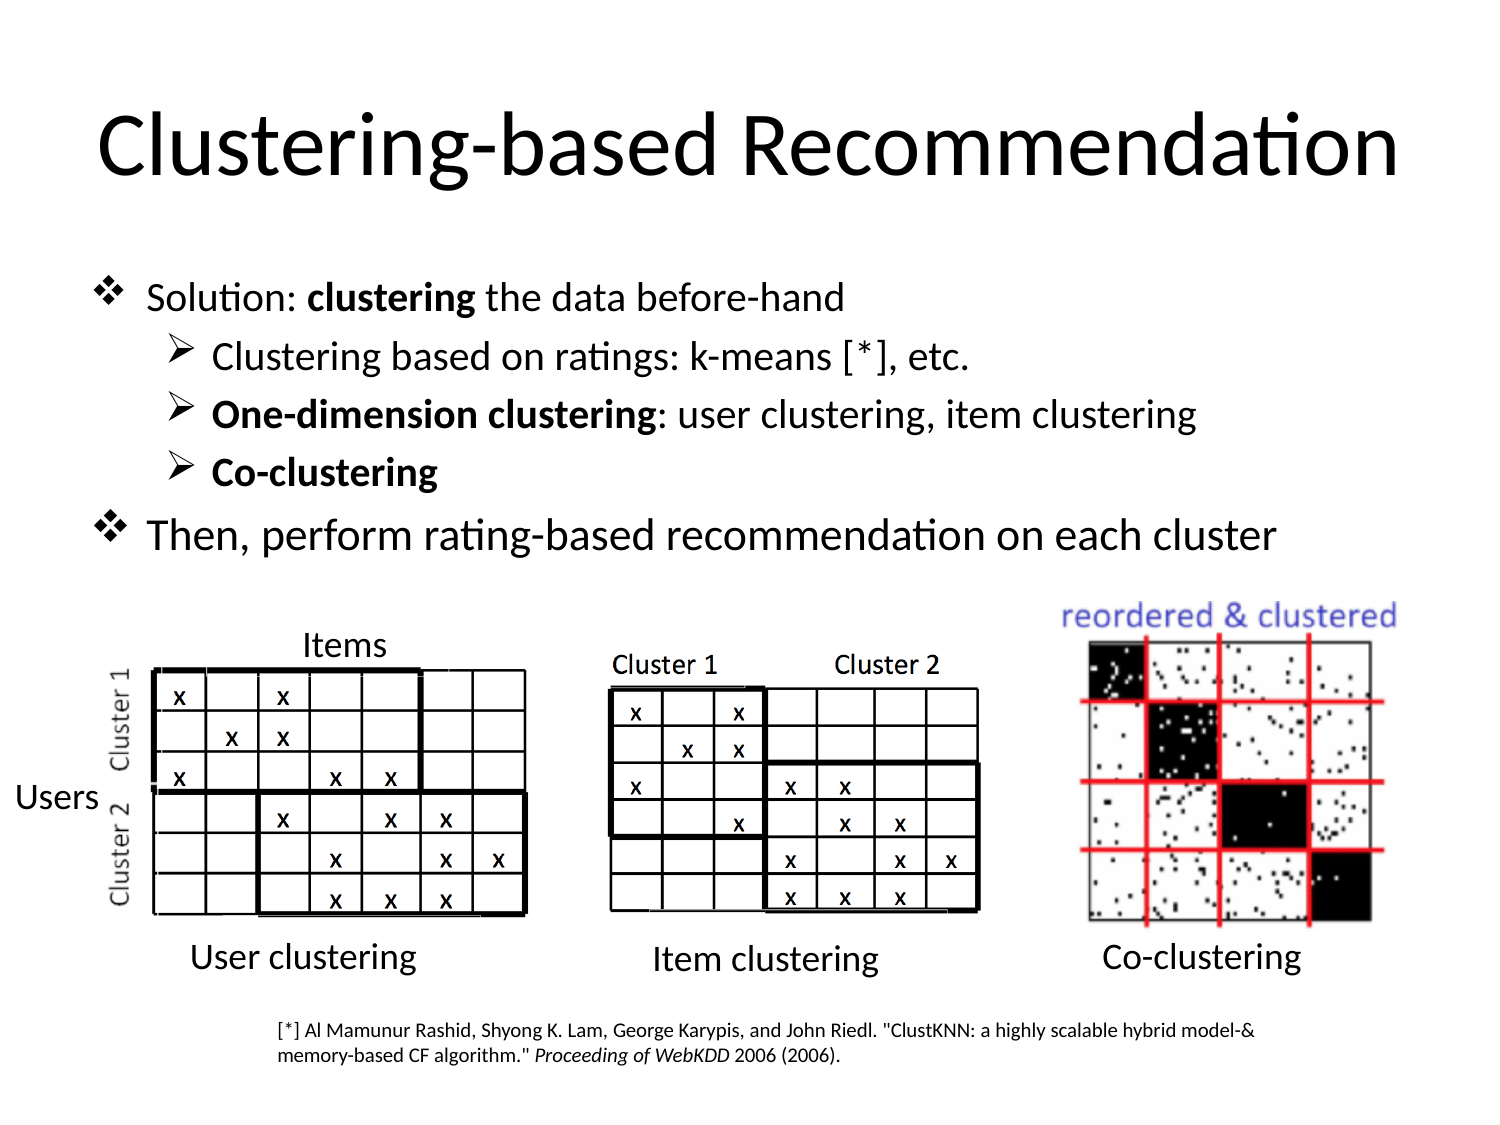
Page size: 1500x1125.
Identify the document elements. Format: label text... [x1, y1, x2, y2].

text_box Co-clustering [1087, 924, 1425, 985]
picture [102, 662, 538, 926]
text_box Item clustering [637, 934, 975, 987]
list Solution: clustering the data before-hand Clustering based on ratings: k-means [*], etc. One-dimension clustering: user clustering, item clustering Co-clustering Then, perform rating-based recommendation on each cluster [75, 262, 1375, 1005]
picture [597, 645, 988, 926]
title Clustering-based Recommendation [75, 45, 1425, 233]
text_box Items [287, 612, 443, 660]
text_box [*] Al Mamunur Rashid, Shyong K. Lam, George Karypis, and John Riedl. "ClustKNN: a highly scalable hybrid model-& memory-based CF algorithm." Proceeding of WebKDD 2006 (2006). [262, 1009, 1338, 1074]
picture [1052, 594, 1413, 938]
text_box Users [0, 764, 97, 825]
text_box User clustering [174, 935, 513, 985]
